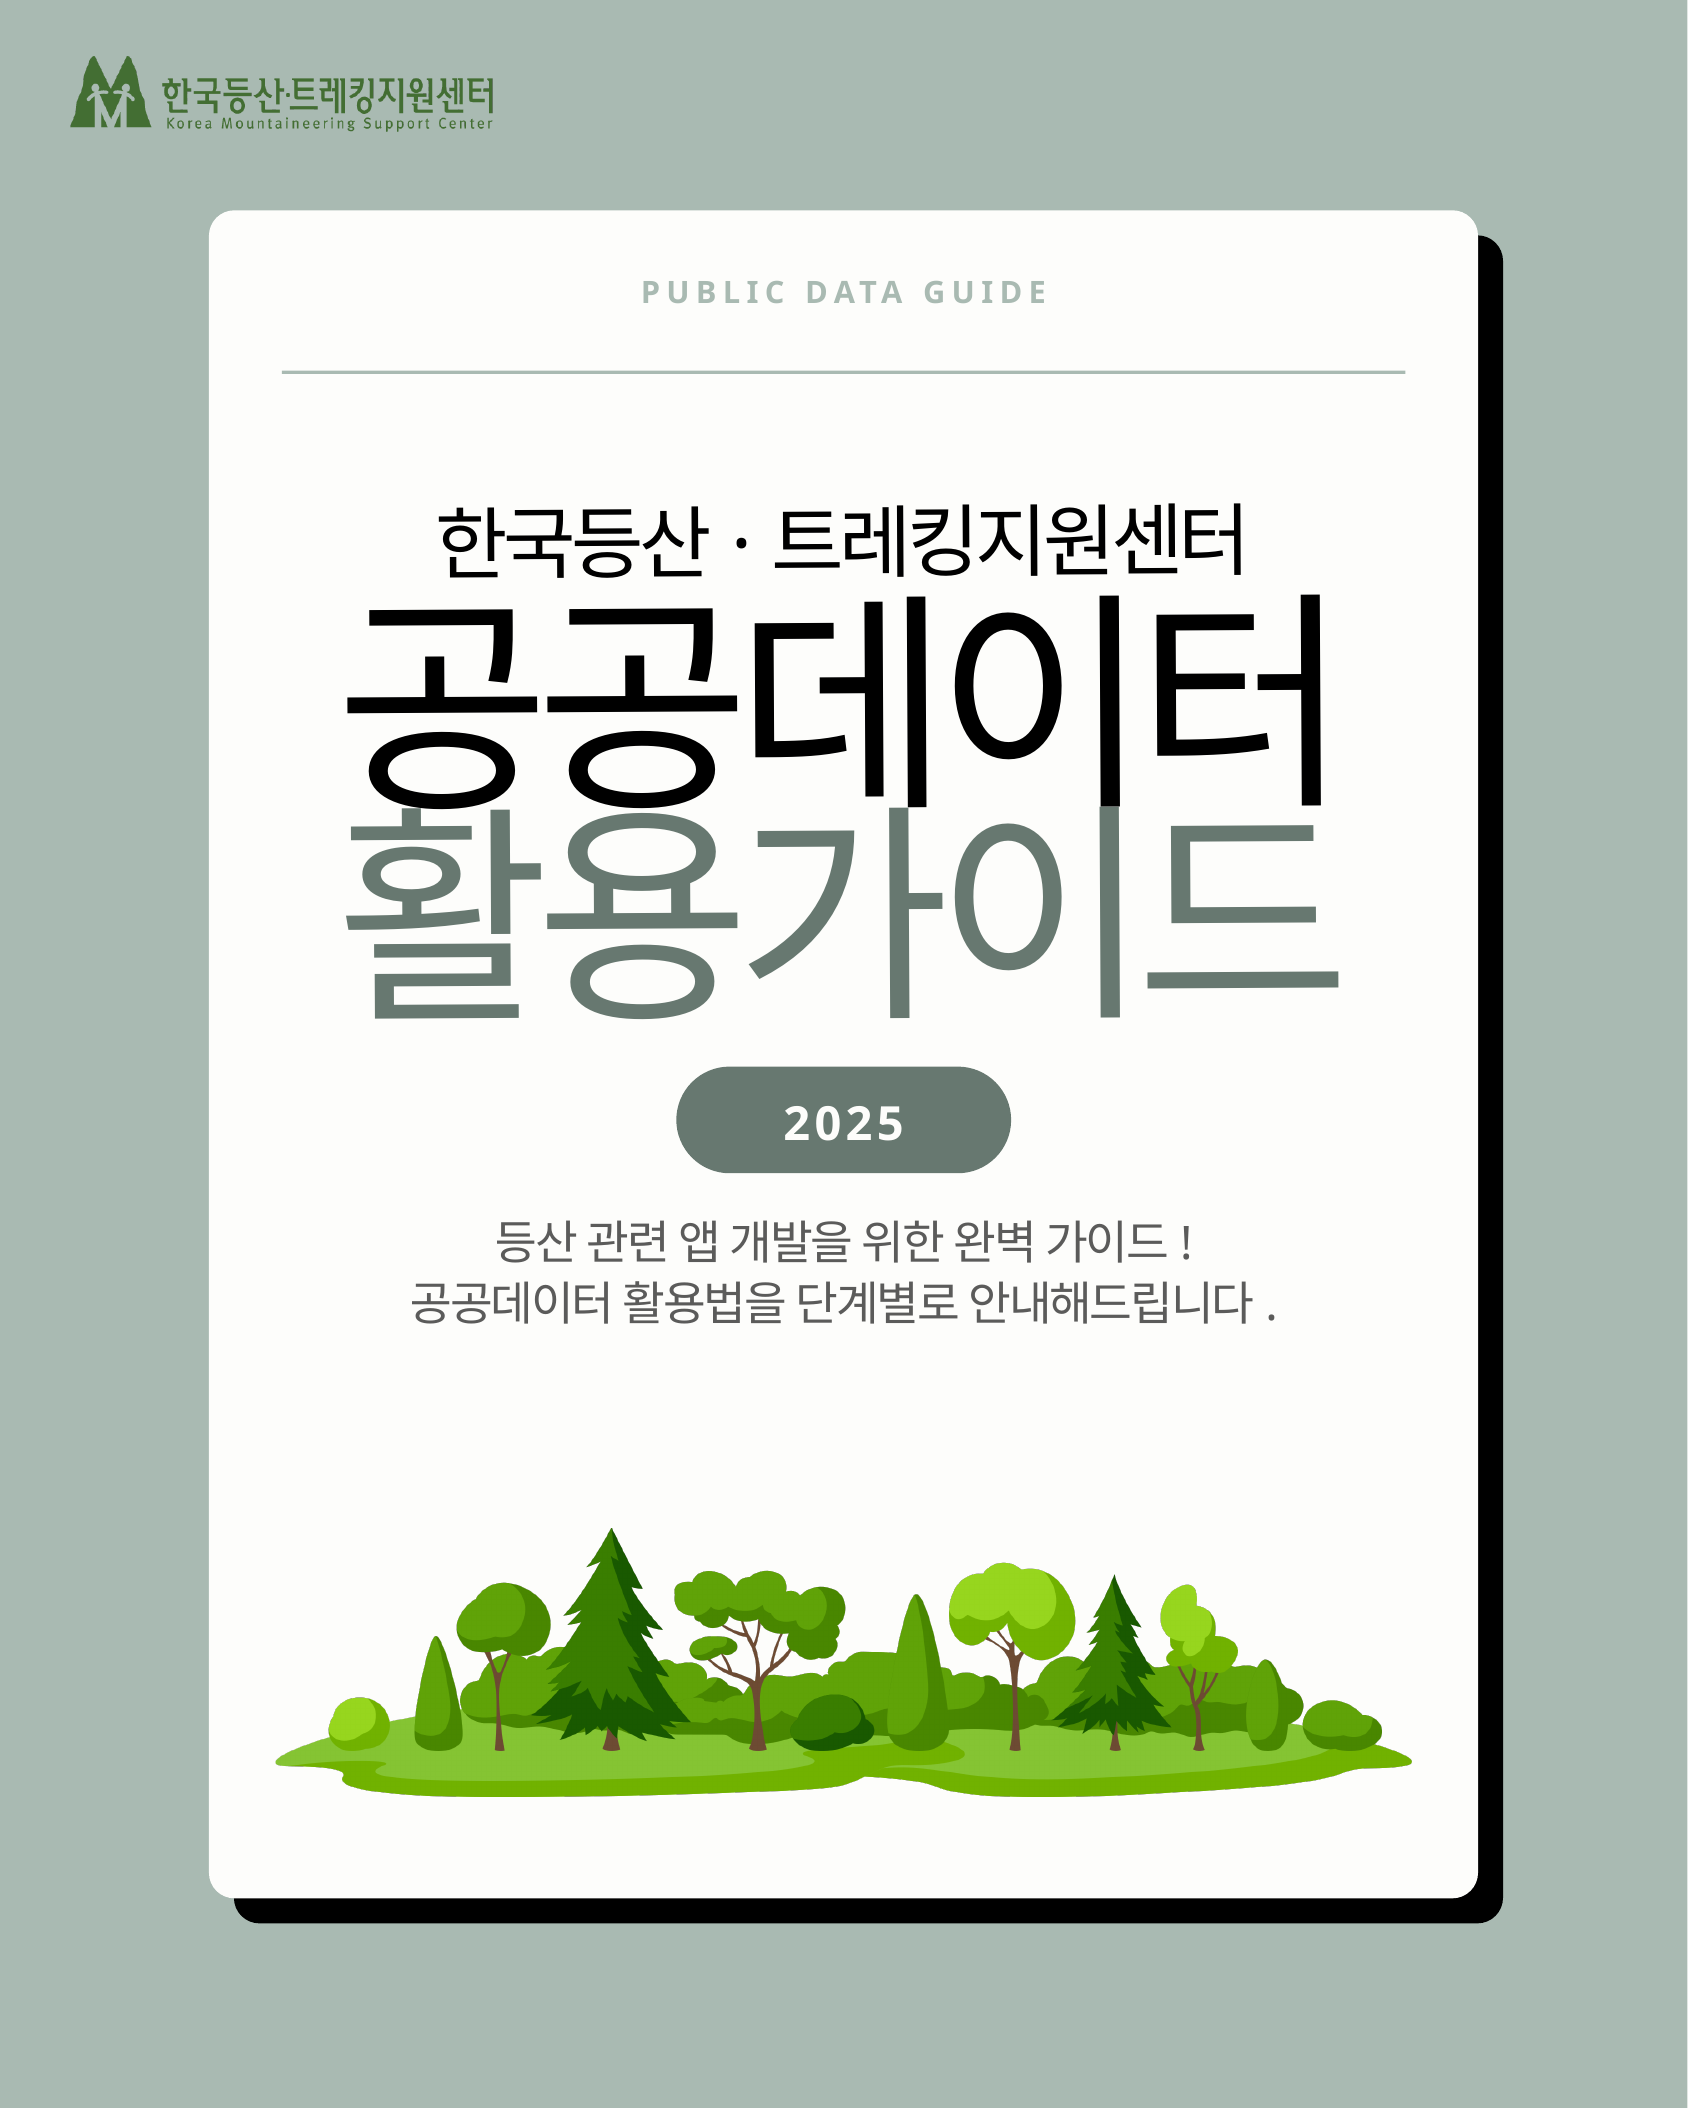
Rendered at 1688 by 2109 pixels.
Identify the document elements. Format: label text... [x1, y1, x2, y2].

picture [62, 47, 501, 139]
text_box PUBLIC DATA GUIDE [383, 284, 1304, 310]
text_box 활용가이드 [318, 787, 1369, 1051]
text_box 한국등산·트레킹지원센터 [381, 495, 1306, 590]
text_box 공공데이터 [318, 570, 1369, 840]
text_box 2025 [694, 1110, 994, 1150]
text_box [275, 1528, 1413, 1797]
text_box 등산 관련 앱 개발을 위한 완벽 가이드! 공공데이터 활용법을 단계별로 안내해드립니다. [245, 1207, 1443, 1330]
text_box [676, 1048, 1012, 1174]
